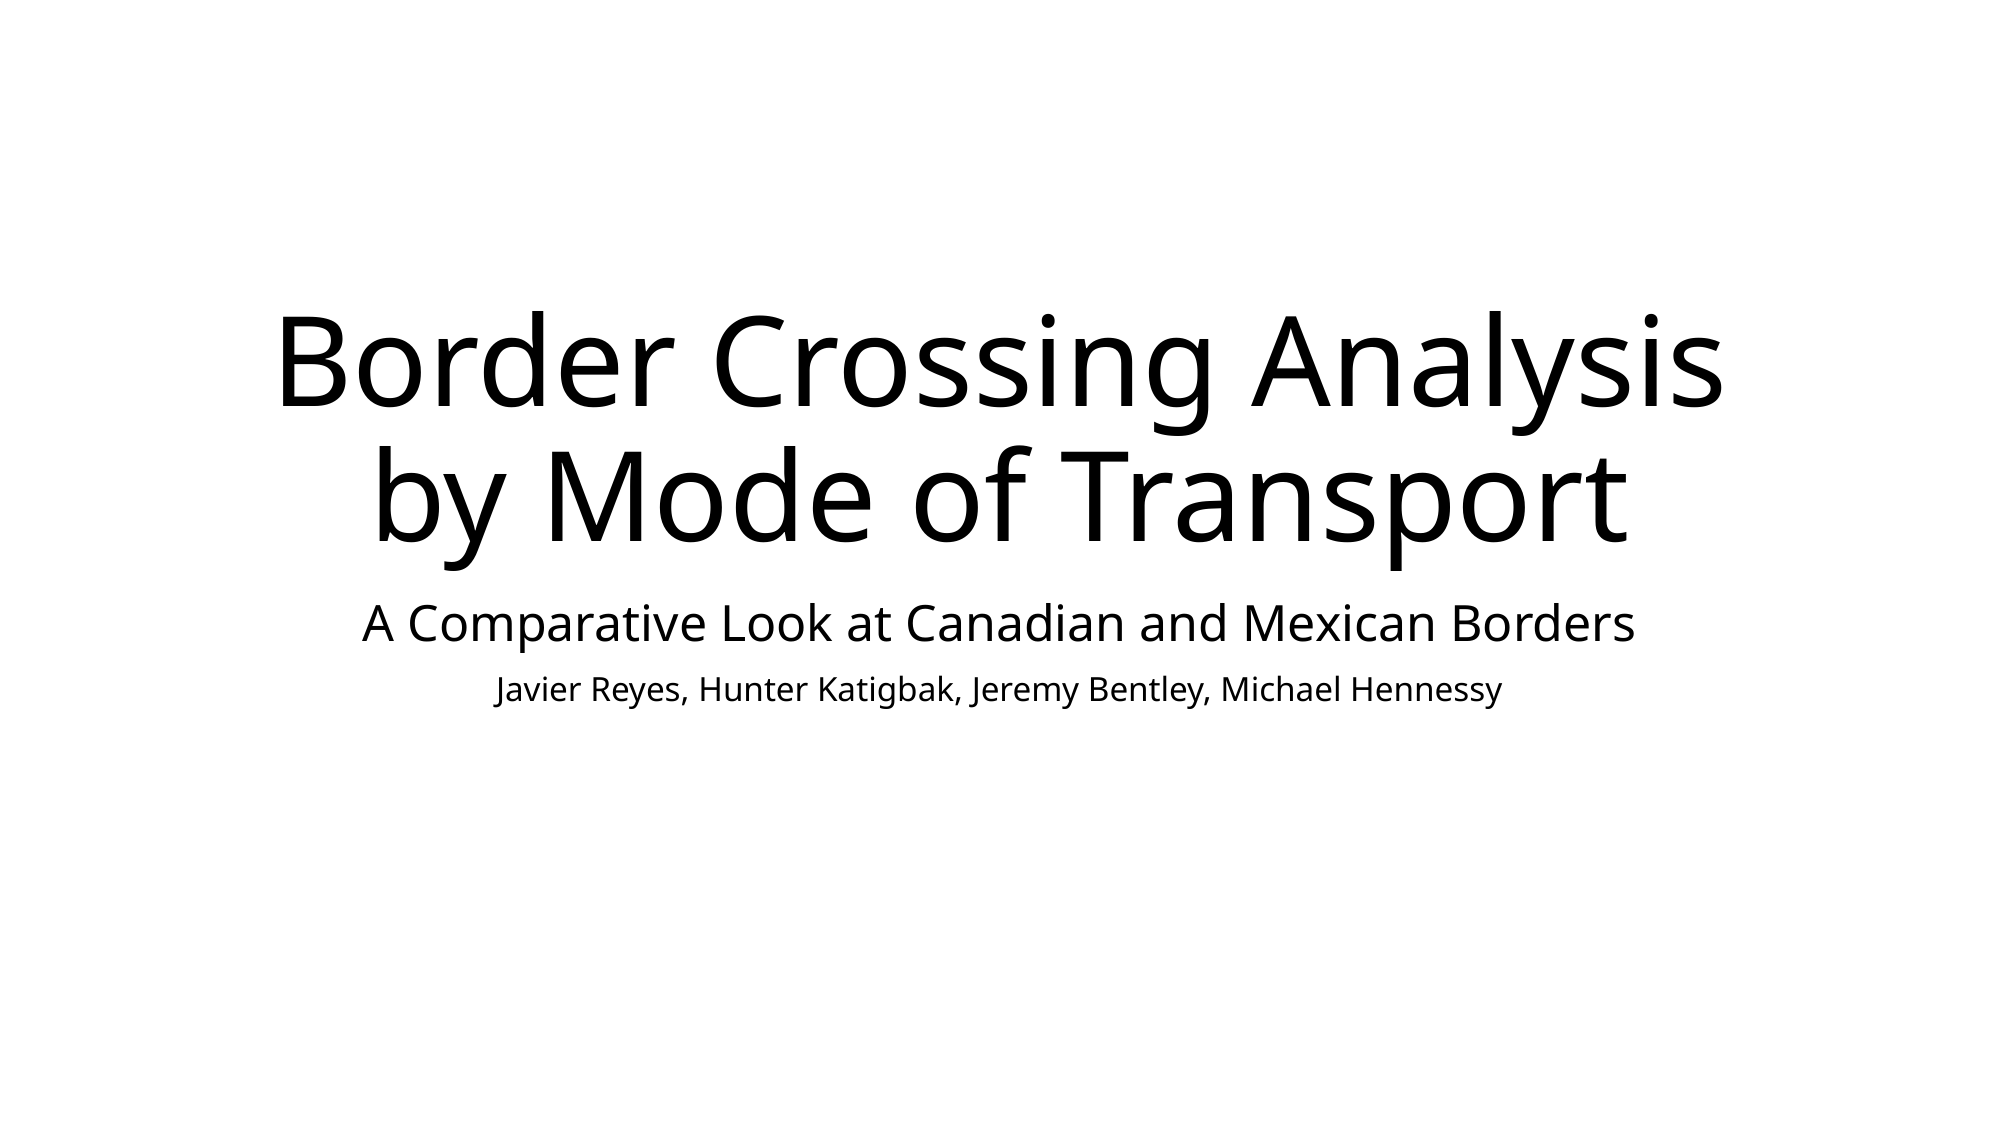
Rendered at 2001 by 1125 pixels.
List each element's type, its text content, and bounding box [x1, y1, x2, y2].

title Border Crossing Analysis by Mode of Transport [249, 184, 1750, 576]
subtitle A Comparative Look at Canadian and Mexican Borders Javier Reyes, Hunter Katigbak, Jeremy Bentley, Michael Hennessy [249, 590, 1750, 863]
